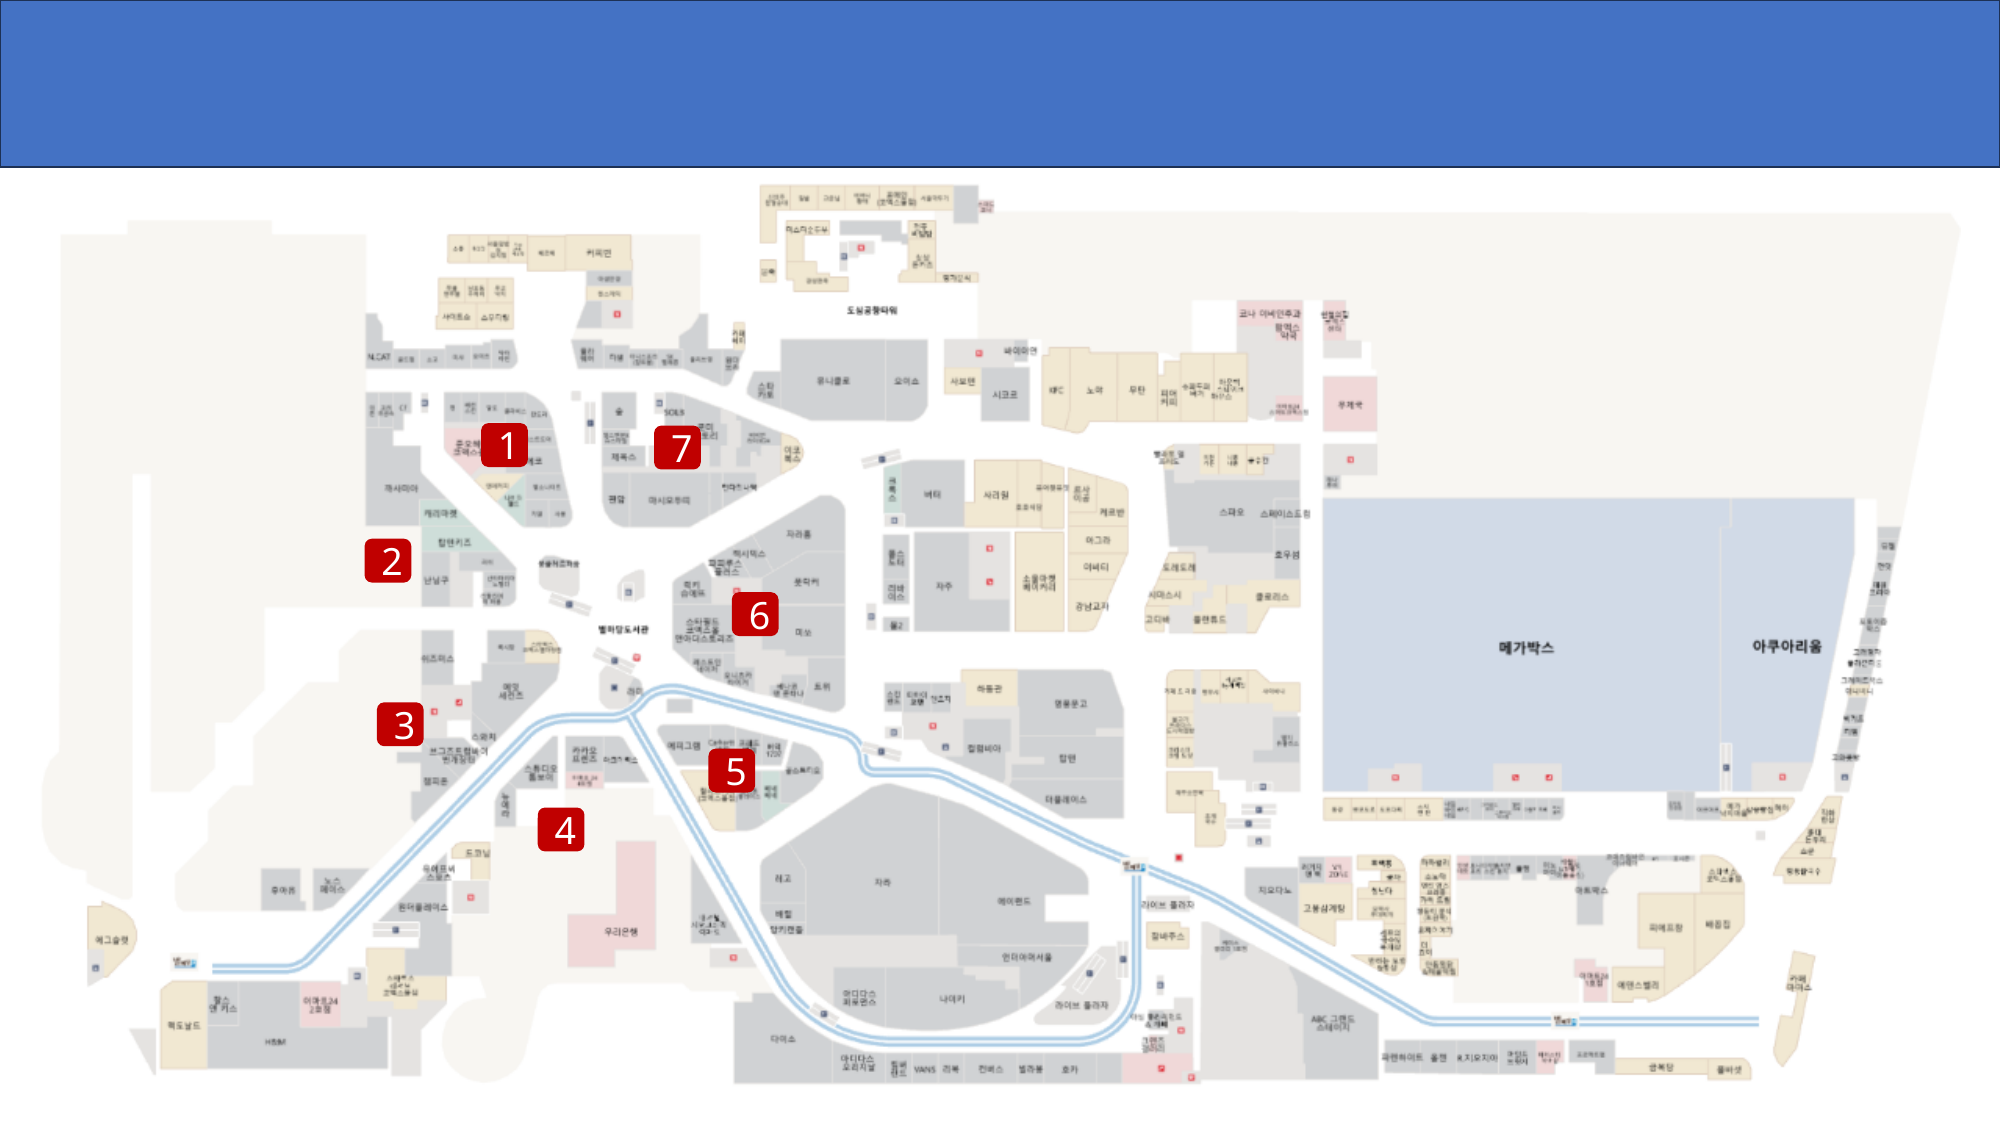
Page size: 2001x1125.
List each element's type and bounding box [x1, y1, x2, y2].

picture [39, 164, 1961, 1108]
text_box [0, 0, 2000, 168]
